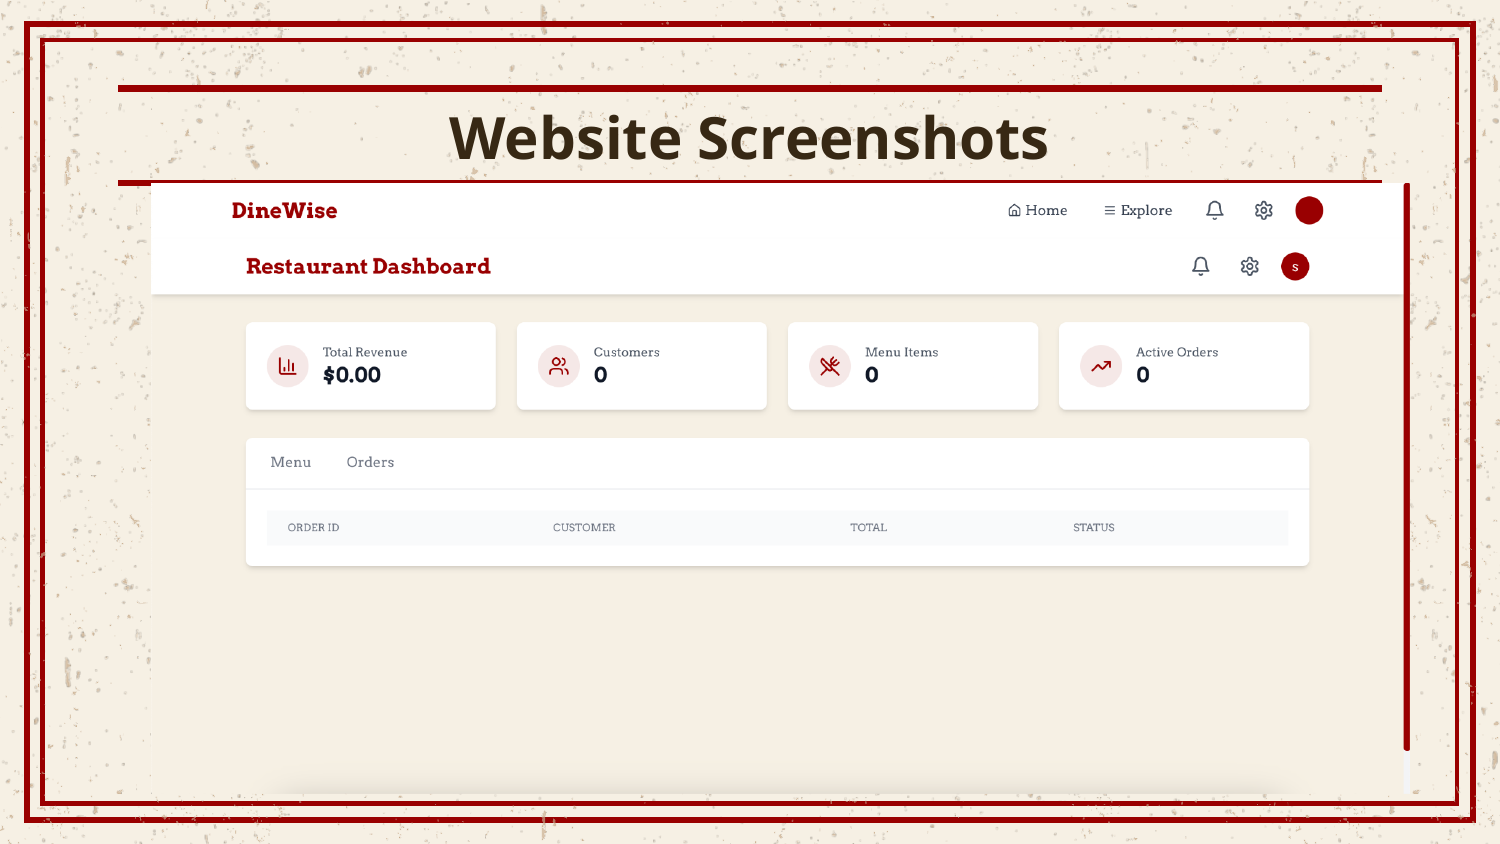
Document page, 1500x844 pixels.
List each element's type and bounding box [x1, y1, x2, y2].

text_box [117, 88, 1383, 184]
picture [1, 1, 1500, 844]
